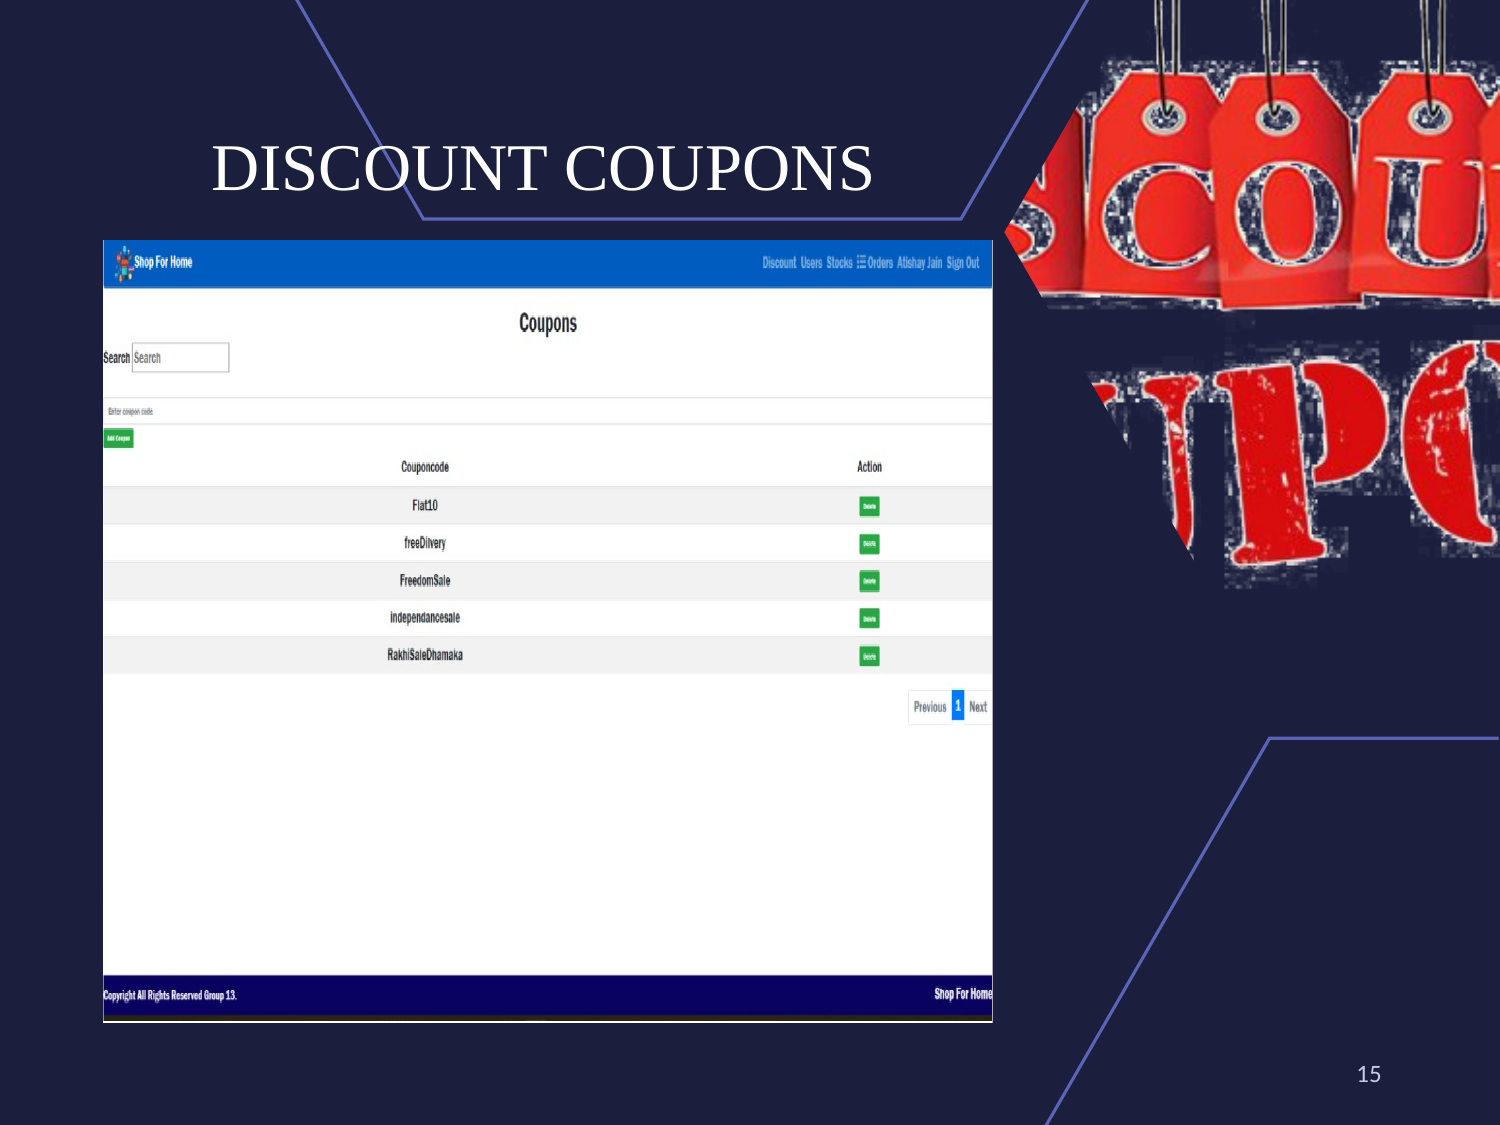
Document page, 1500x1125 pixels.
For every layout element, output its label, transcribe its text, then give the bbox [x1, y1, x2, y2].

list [103, 240, 993, 1023]
title DISCOUNT COUPONS [103, 59, 985, 240]
picture [1004, 0, 1500, 698]
slide_number 15 [1059, 1042, 1397, 1103]
